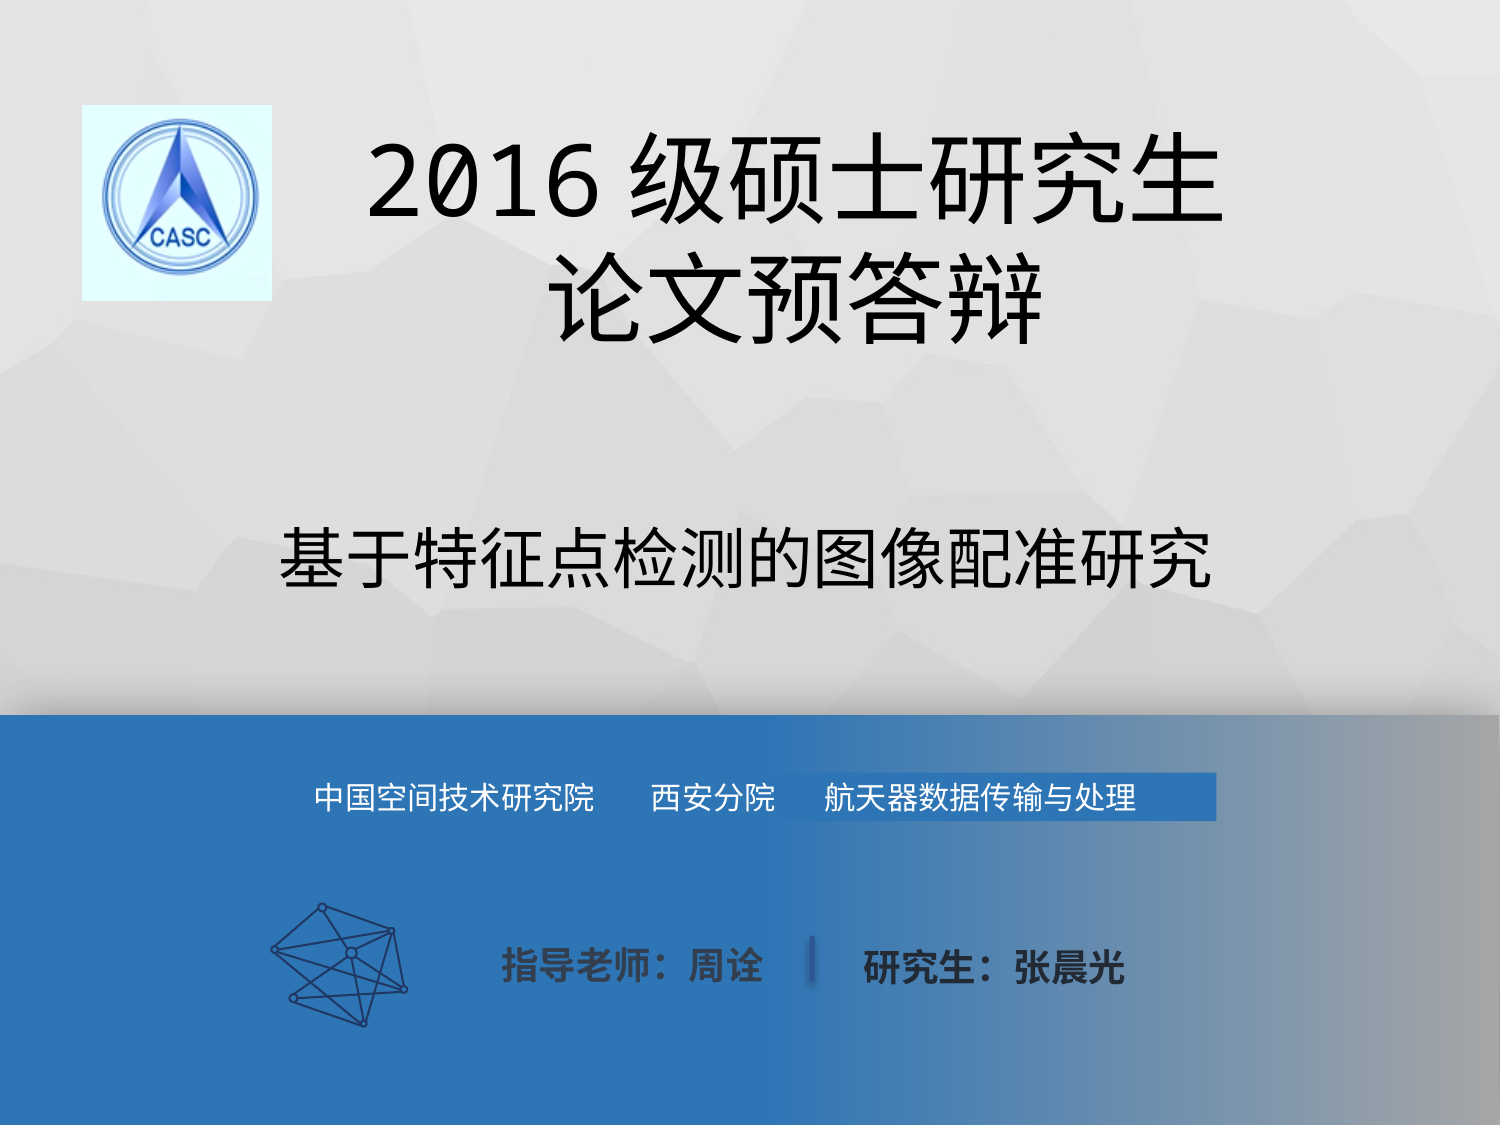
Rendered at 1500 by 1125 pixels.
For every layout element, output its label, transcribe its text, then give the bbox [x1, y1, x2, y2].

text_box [271, 903, 408, 1027]
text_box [484, 934, 1140, 997]
text_box 中国空间技术研究院 西安分院 航天器数据传输与处理 [234, 772, 1217, 822]
text_box 2016级硕士研究生 论文预答辩 [234, 109, 1356, 364]
picture [0, 0, 1500, 714]
text_box 基于特征点检测的图像配准研究 [82, 469, 1410, 604]
text_box [0, 714, 1500, 1125]
